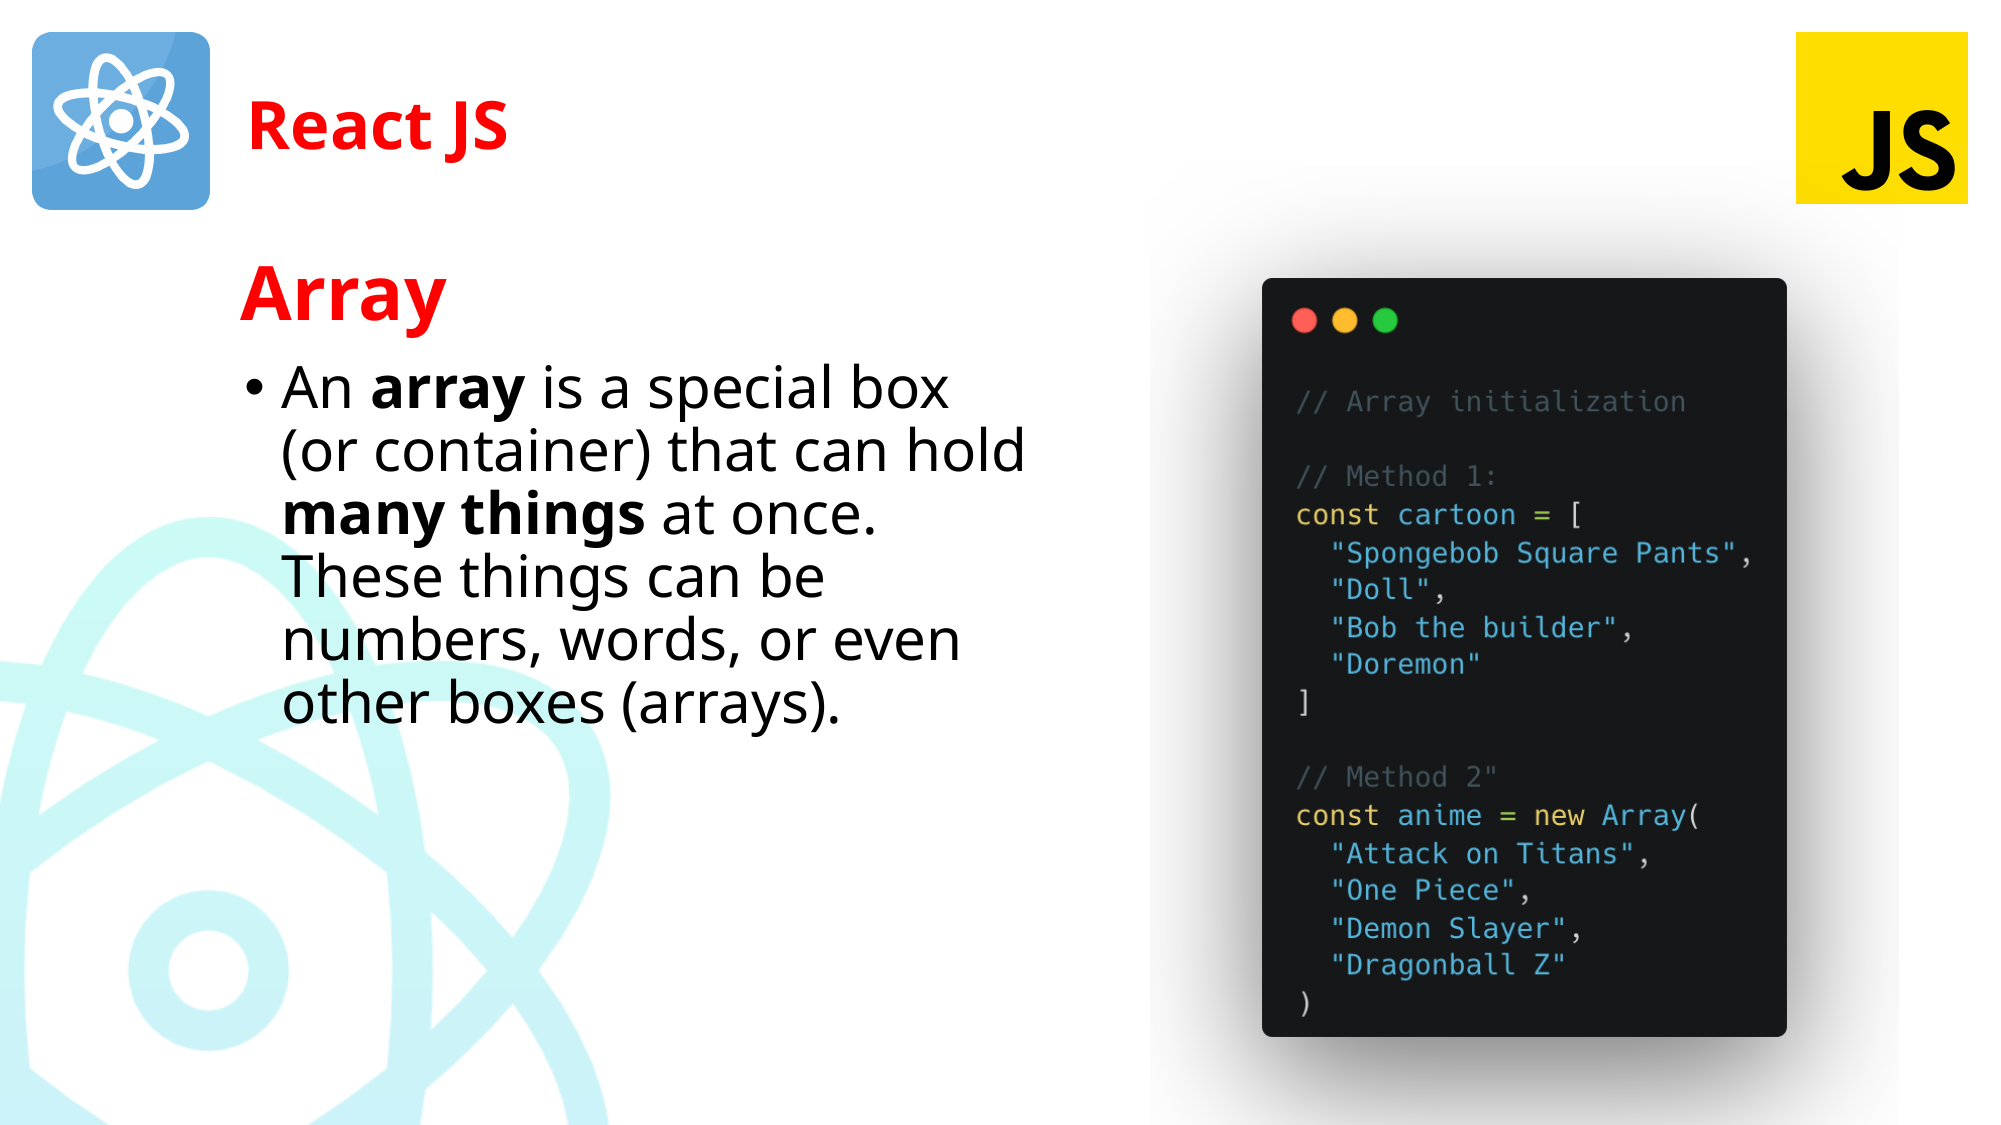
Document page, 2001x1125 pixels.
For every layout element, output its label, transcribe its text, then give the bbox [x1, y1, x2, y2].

picture [1150, 32, 1968, 1125]
list An array is a special box (or container) that can hold many things at once. These things can be numbers, words, or even other boxes (arrays). [229, 350, 1047, 688]
picture [32, 32, 210, 210]
title Array [225, 248, 1150, 389]
